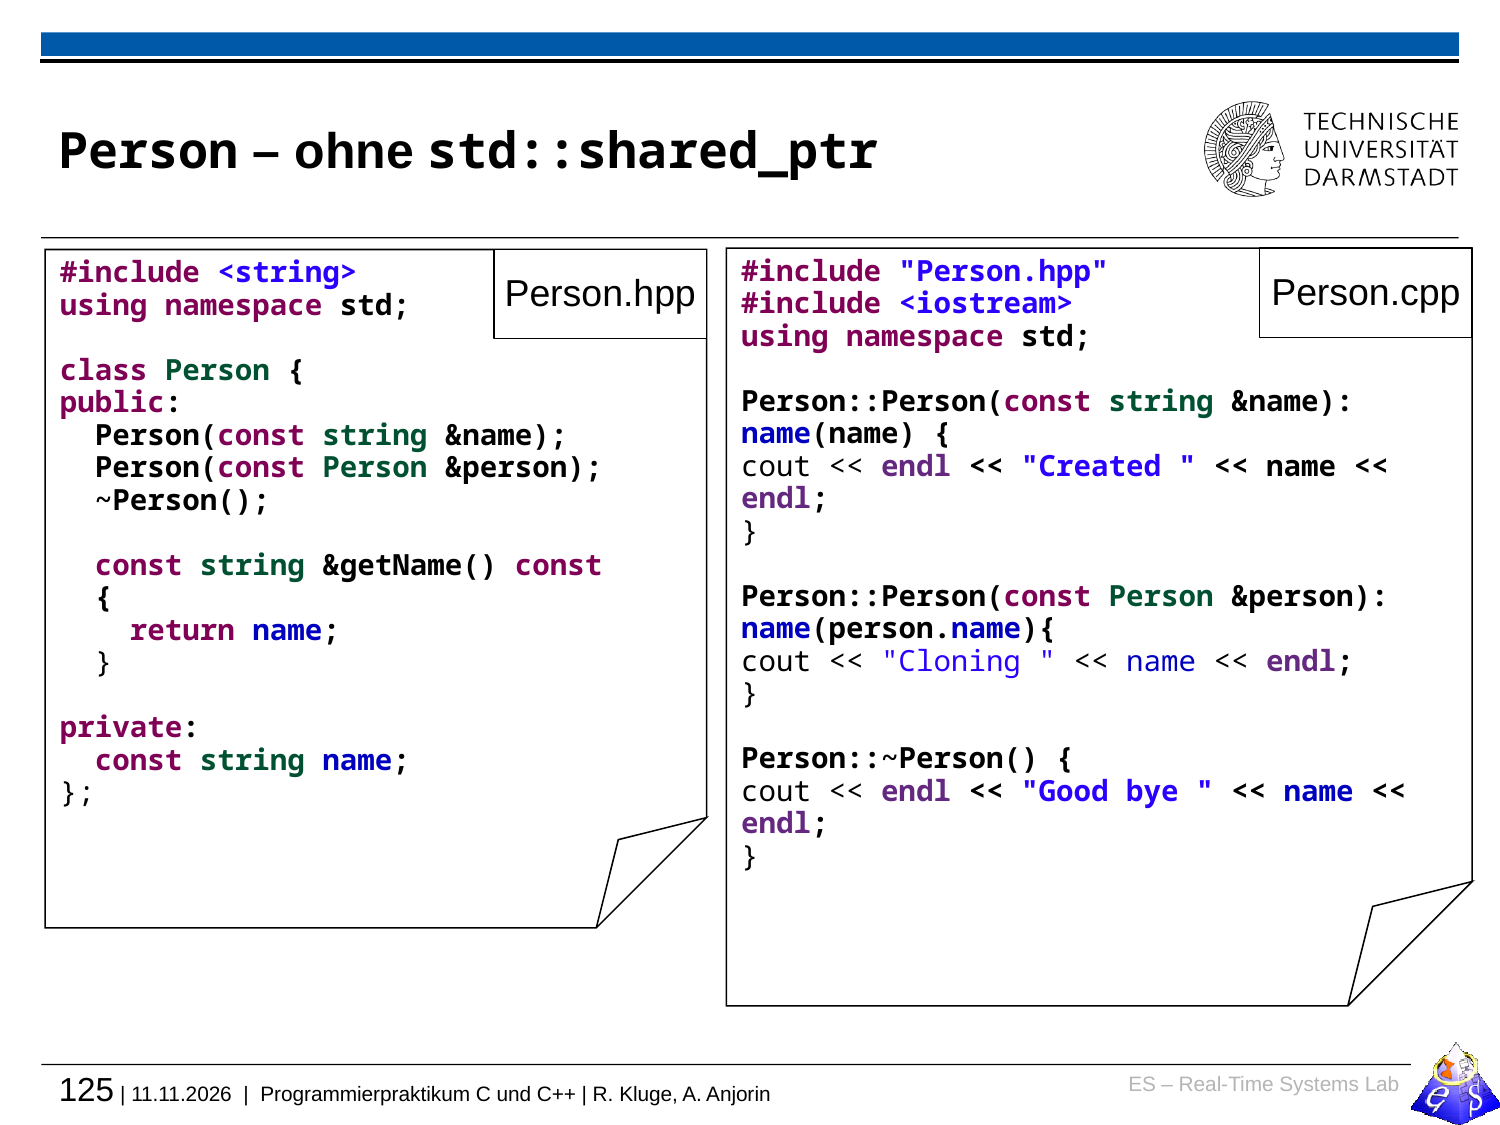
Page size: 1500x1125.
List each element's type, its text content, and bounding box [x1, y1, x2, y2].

text_box #include <string> using namespace std; class Person { public: Person(const string &name); Person(const Person &person); ~Person(); const string &getName() const { return name; } private: const string name; }; [45, 249, 707, 928]
title Person – ohne std::shared_ptr [58, 80, 1187, 218]
text_box Person.hpp [494, 249, 707, 339]
text_box #include "Person.hpp" #include <iostream> using namespace std; Person::Person(const string &name): name(name) { cout << endl << "Created " << name << endl; } Person::Person(const Person &person): name(person.name){ cout << "Cloning " << name << endl; } Person::~Person() { cout << endl << "Good bye " << name << endl; } [726, 248, 1473, 1006]
picture [1187, 84, 1483, 214]
picture [1411, 1041, 1500, 1125]
text_box Person.cpp [1259, 248, 1473, 338]
